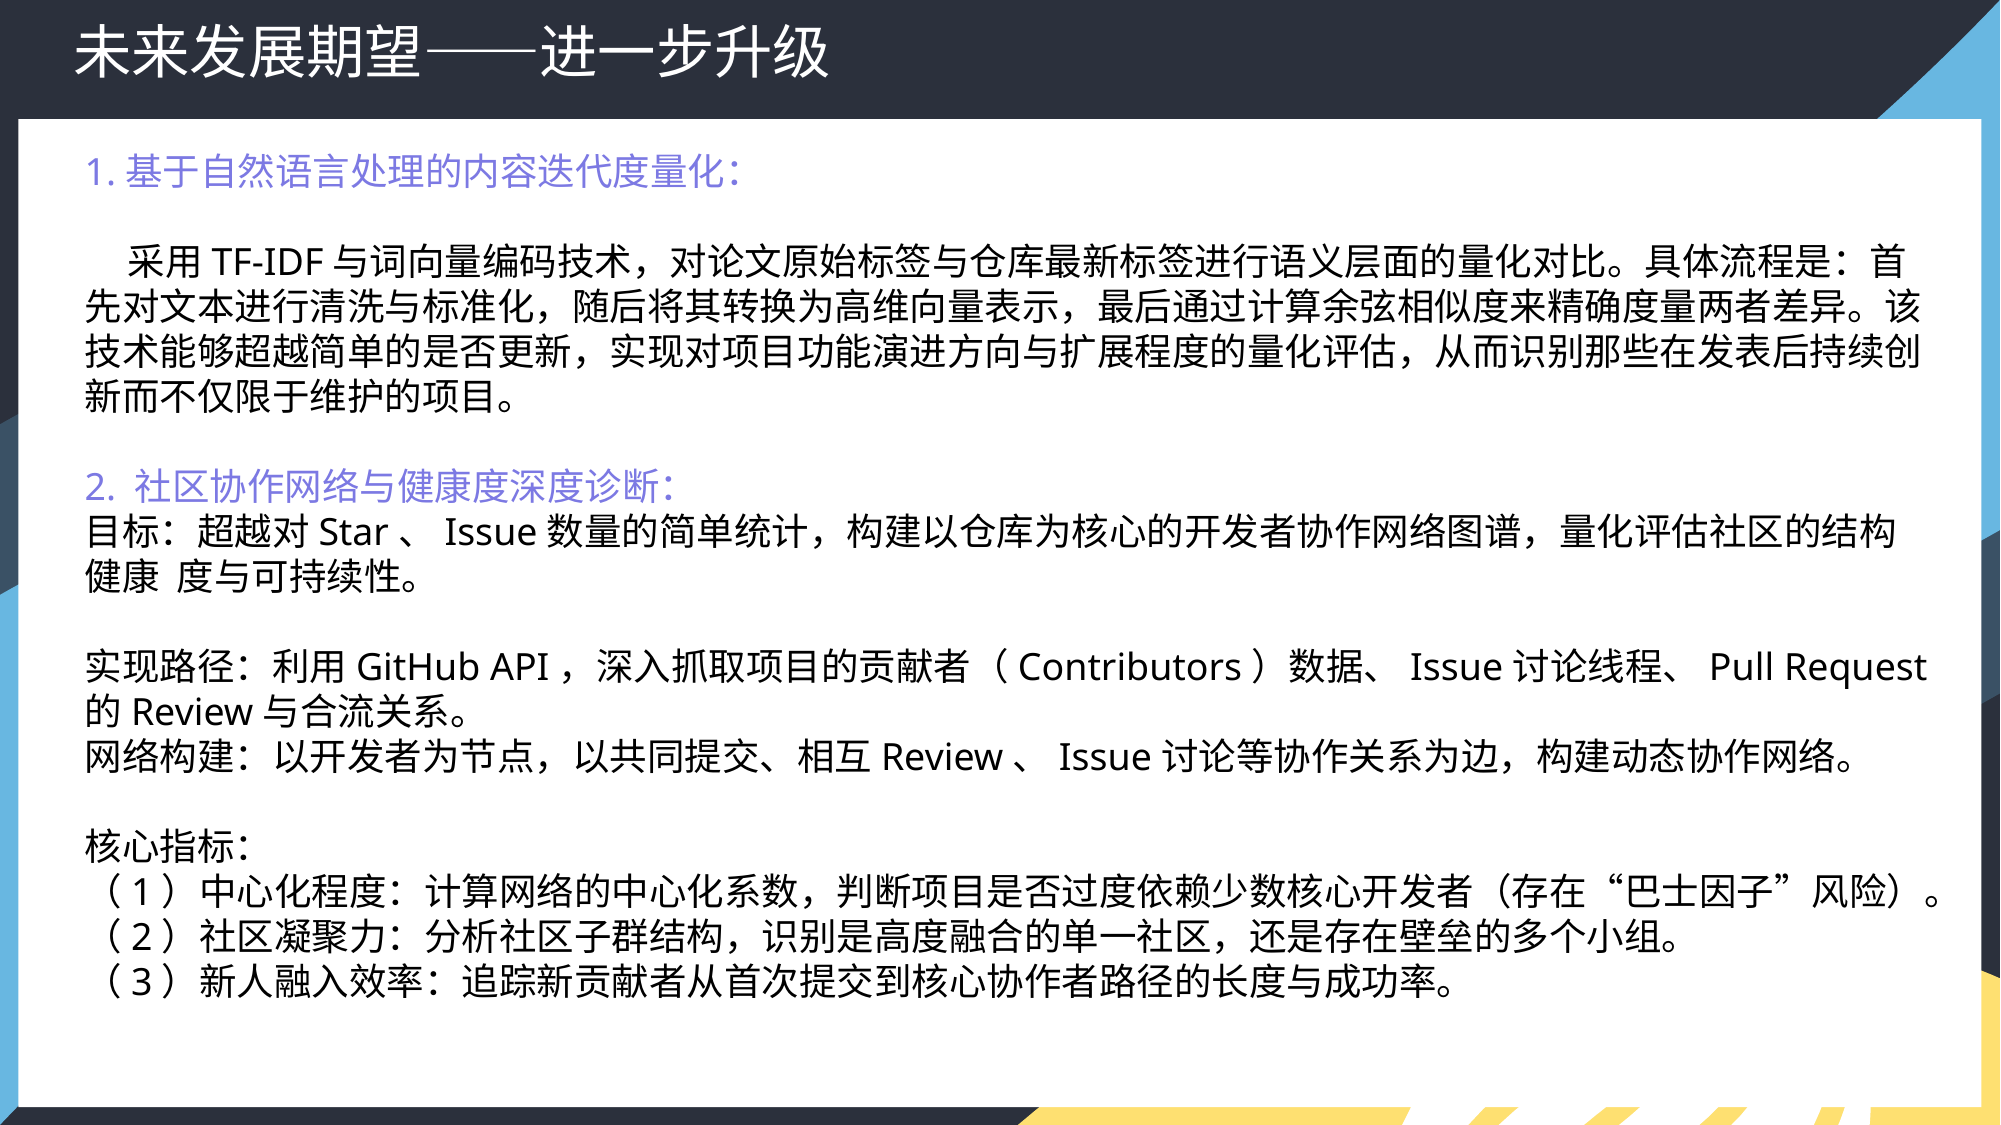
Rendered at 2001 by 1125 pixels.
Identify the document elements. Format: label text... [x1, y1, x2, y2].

text_box 1.基于自然语言处理的内容迭代度量化： 采用TF-IDF与词向量编码技术，对论文原始标签与仓库最新标签进行语义层面的量化对比。具体流程是：首先对文本进行清洗与标准化，随后将其转换为高维向量表示，最后通过计算余弦相似度来精确度量两者差异。该技术能够超越简单的是否更新，实现对项目功能演进方向与扩展程度的量化评估，从而识别那些在发表后持续创新而不仅限于维护的项目。 2. 社区协作网络与健康度深度诊断： 目标：超越对Star、Issue数量的简单统计，构建以仓库为核心的开发者协作网络图谱，量化评估社区的结构健康 度与可持续性。 实现路径：利用GitHub API，深入抓取项目的贡献者（Contributors）数据、Issue讨论线程、Pull Request的Review与合流关系。 网络构建：以开发者为节点，以共同提交、相互Review、Issue讨论等协作关系为边，构建动态协作网络。 核心指标： （1）中心化程度：计算网络的中心化系数，判断项目是否过度依赖少数核心开发者（存在“巴士因子”风险）。 （2）社区凝聚力：分析社区子群结构，识别是高度融合的单一社区，还是存在壁垒的多个小组。 （3）新人融入效率：追踪新贡献者从首次提交到核心协作者路径的长度与成功率。 [69, 140, 1944, 1011]
text_box 未来发展期望——进一步升级 [58, 7, 1662, 113]
